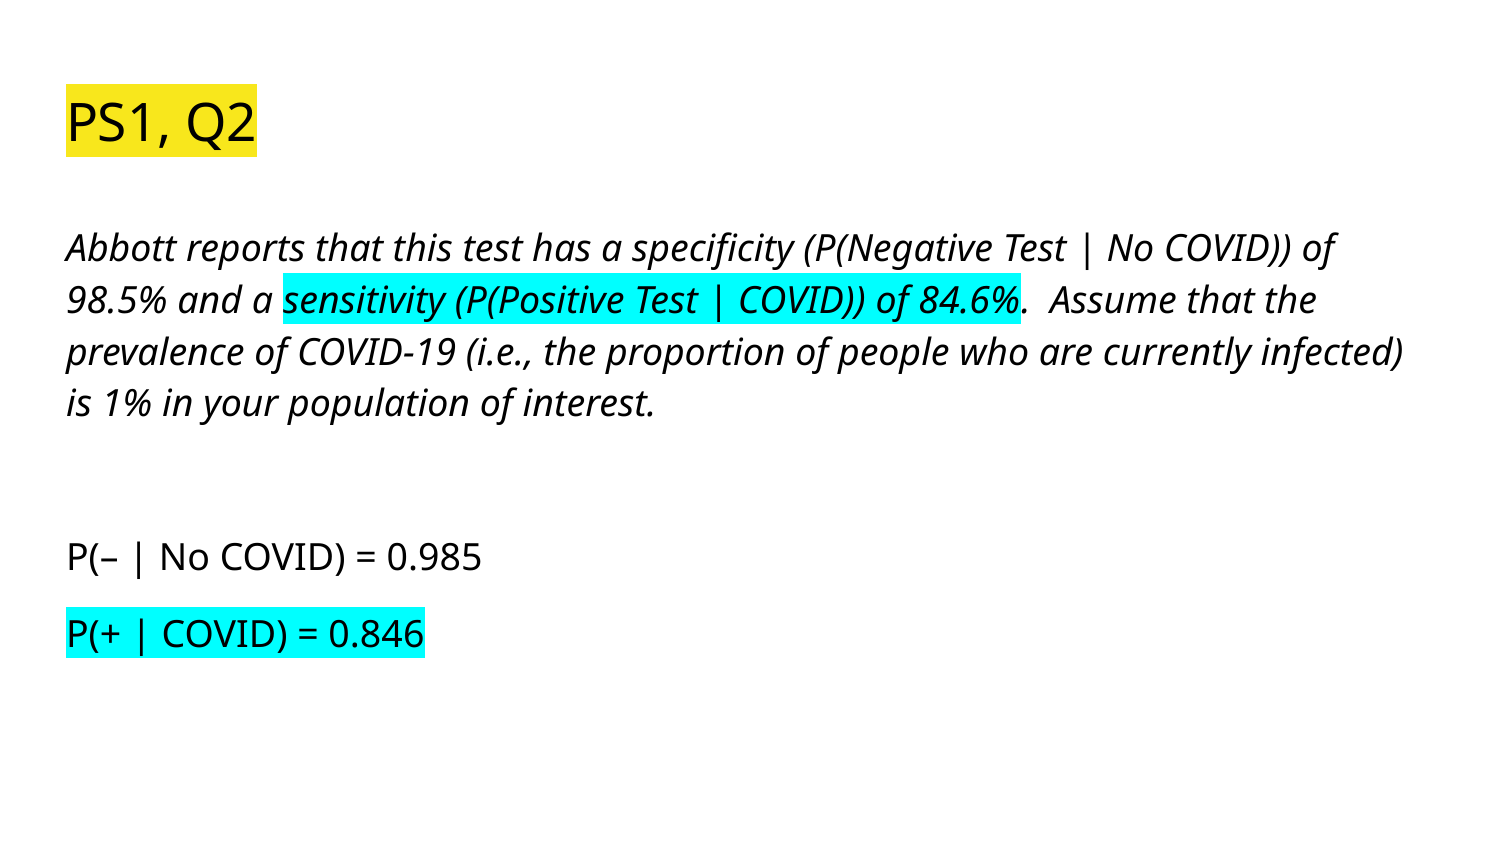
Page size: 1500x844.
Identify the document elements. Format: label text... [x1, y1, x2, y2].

list Abbott reports that this test has a specificity (P(Negative Test | No COVID)) of 98.5% and a sensitivity (P(Positive Test | COVID)) of 84.6%. Assume that the prevalence of COVID-19 (i.e., the proportion of people who are currently infected) is 1% in your population of interest. P(– | No COVID) = 0.985 P(+ | COVID) = 0.846 [51, 202, 1449, 750]
title PS1, Q2 [51, 72, 1449, 167]
